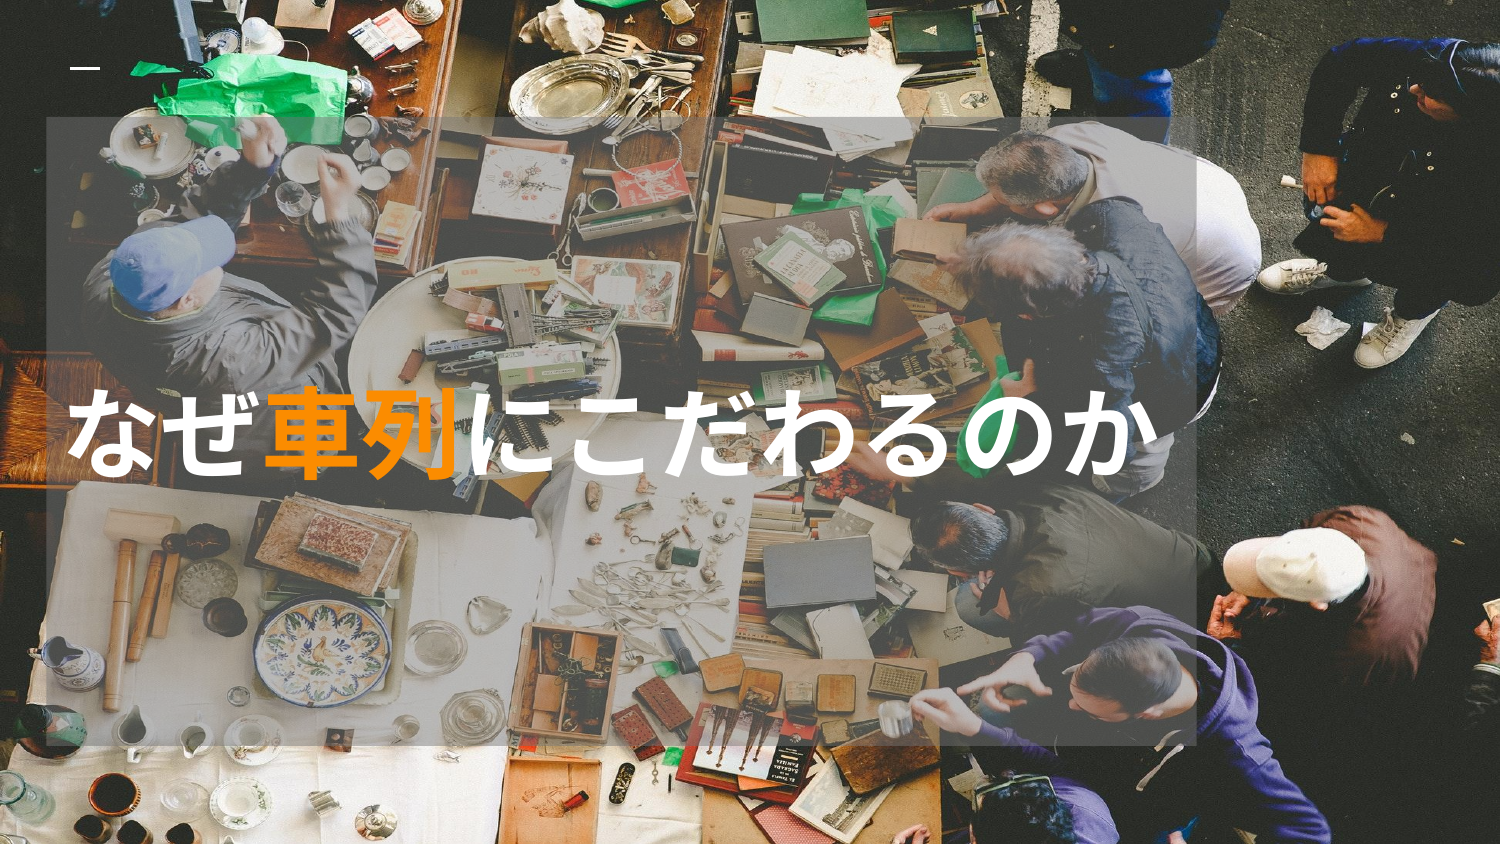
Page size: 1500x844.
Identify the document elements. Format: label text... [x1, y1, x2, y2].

title なぜ車列にこだわるのか [46, 116, 1197, 746]
picture [0, 0, 1500, 844]
